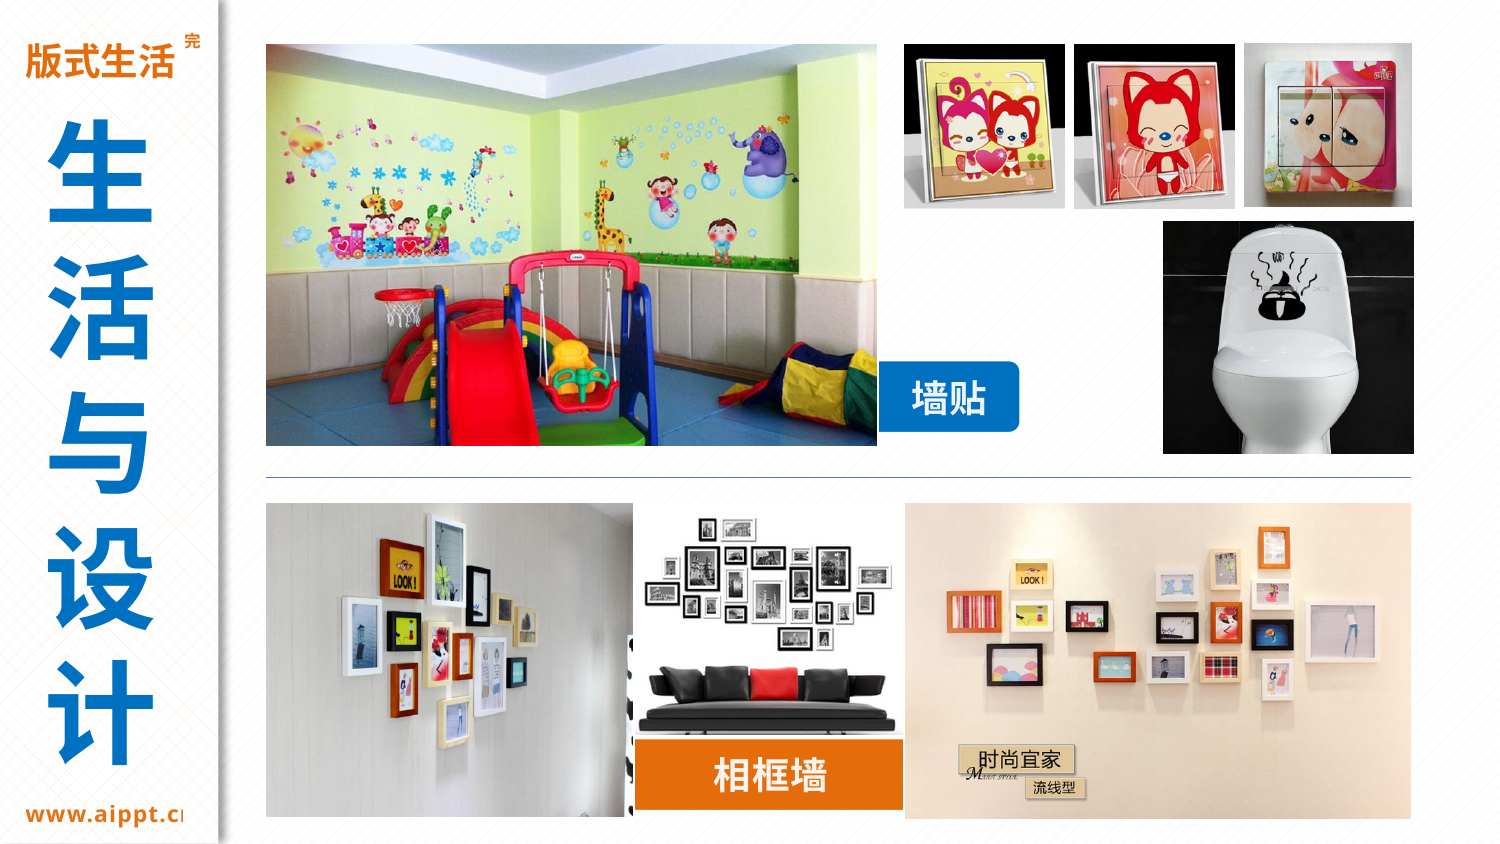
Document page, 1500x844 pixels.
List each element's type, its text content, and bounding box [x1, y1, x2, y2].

text_box [0, 0, 220, 844]
picture [1163, 221, 1414, 454]
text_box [904, 43, 1412, 209]
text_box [882, 358, 1022, 435]
picture [265, 44, 878, 447]
text_box www.aippt.cn [10, 792, 211, 835]
picture [265, 502, 1412, 819]
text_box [9, 23, 217, 92]
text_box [638, 736, 899, 813]
text_box 生活与设计 [29, 101, 186, 786]
